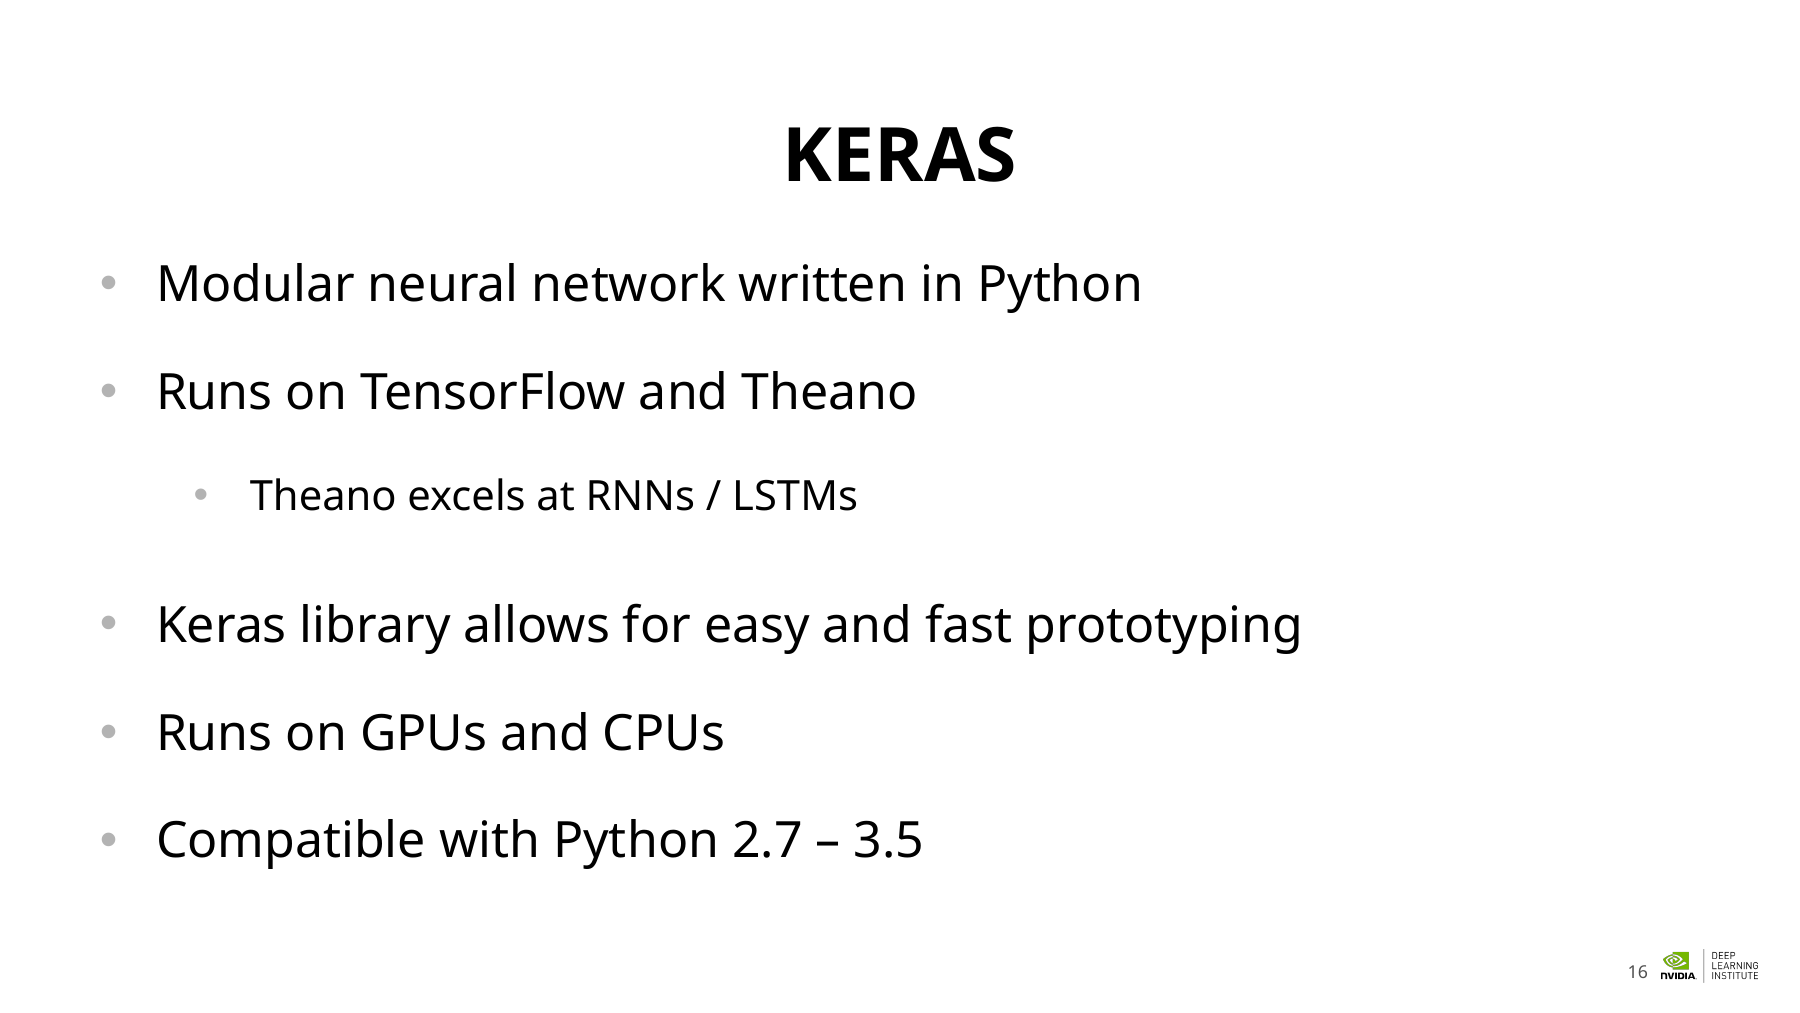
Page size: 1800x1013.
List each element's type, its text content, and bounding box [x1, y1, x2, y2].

title KERAS [81, 108, 1719, 206]
list Modular neural network written in Python Runs on TensorFlow and Theano Theano excels at RNNs / LSTMs Keras library allows for easy and fast prototyping Runs on GPUs and CPUs Compatible with Python 2.7 – 3.5 [84, 250, 1717, 955]
picture [1661, 949, 1758, 983]
